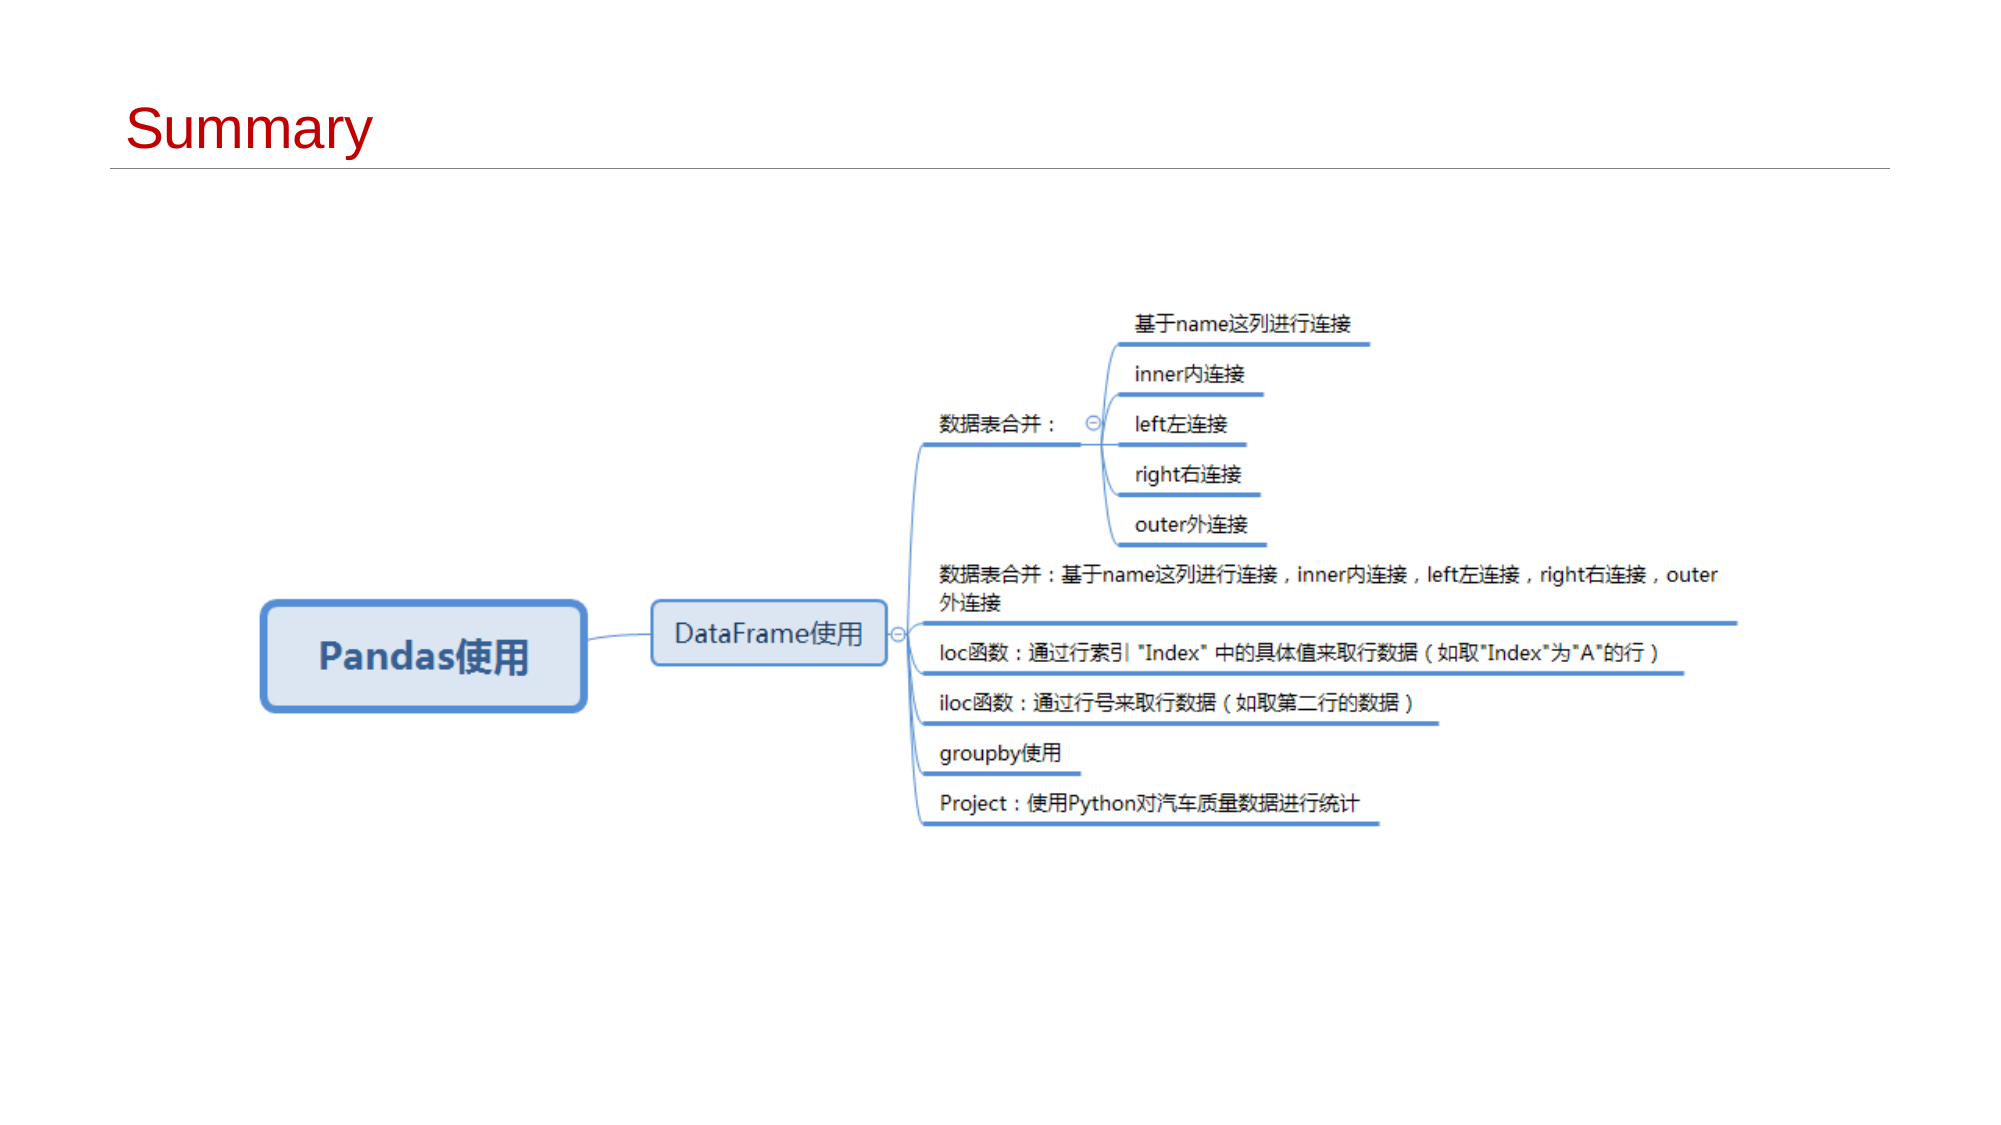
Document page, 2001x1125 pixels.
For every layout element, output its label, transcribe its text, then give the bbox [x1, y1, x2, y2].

picture [235, 275, 1765, 850]
title Summary [109, 0, 1890, 169]
